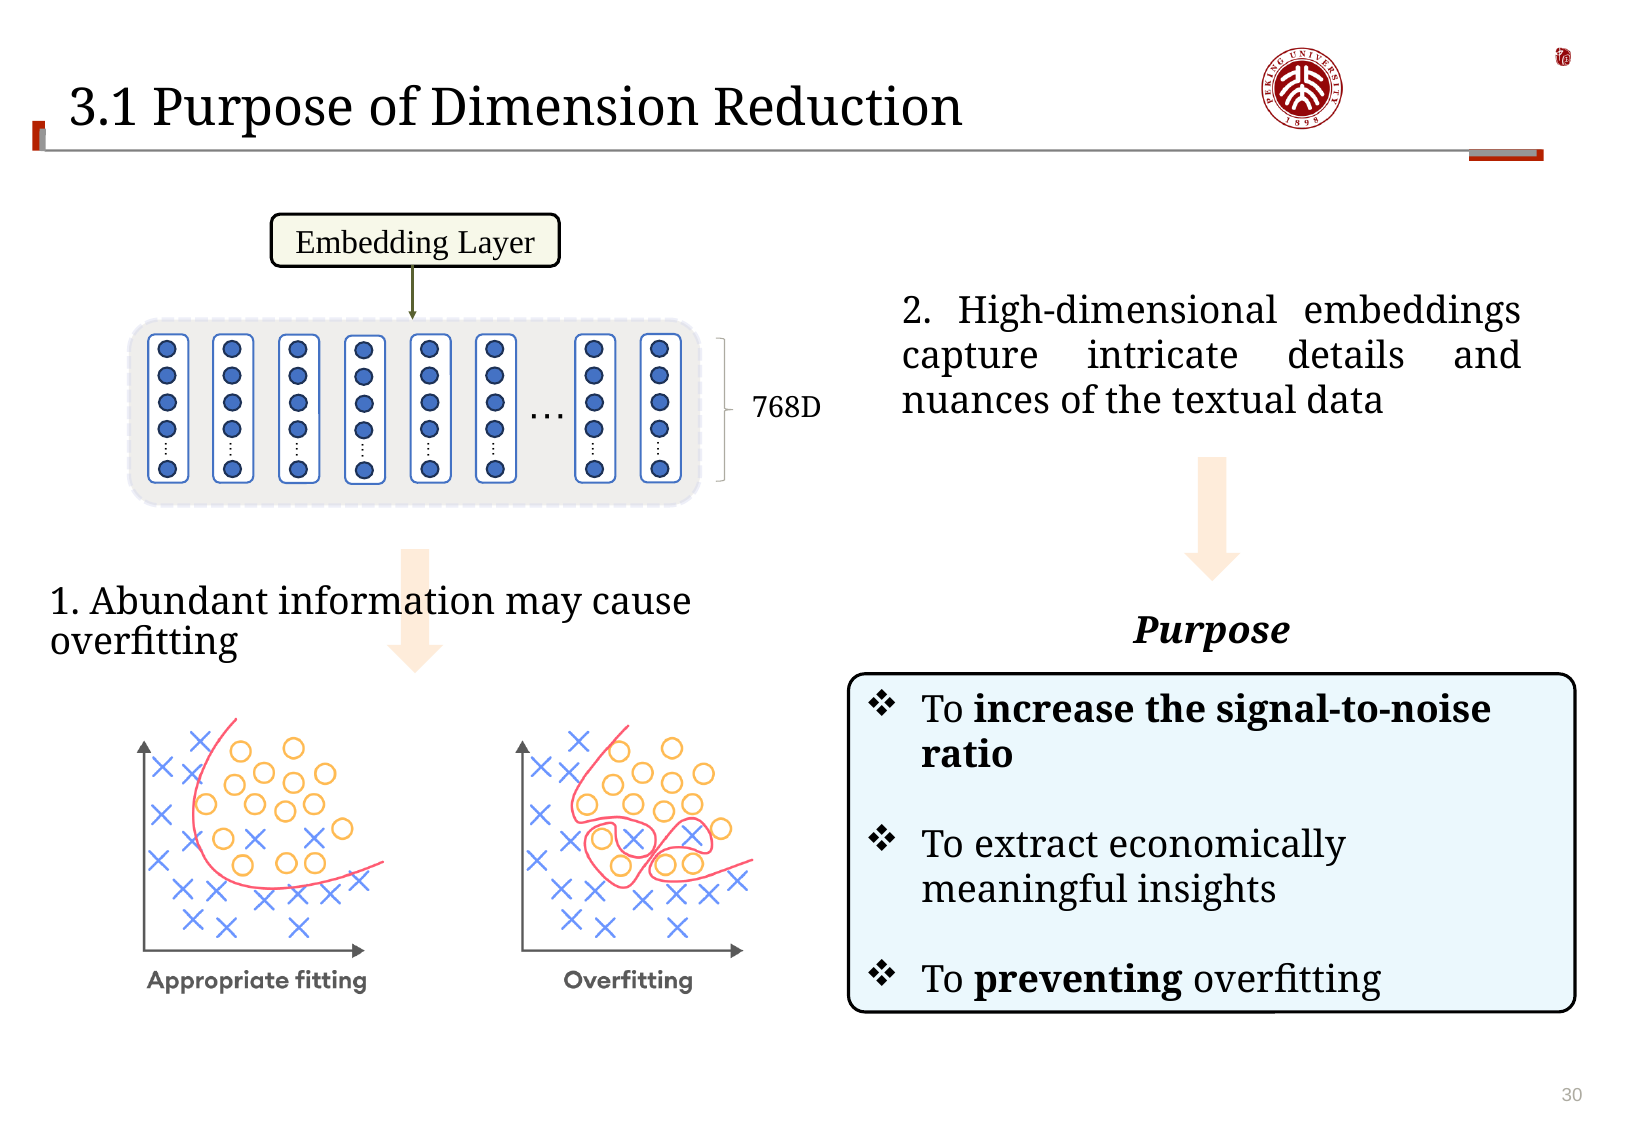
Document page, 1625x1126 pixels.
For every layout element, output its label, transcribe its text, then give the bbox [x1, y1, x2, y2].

picture [1259, 31, 1581, 141]
title 3.1 Purpose of Dimension Reduction [67, 60, 1256, 150]
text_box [49, 213, 1576, 1052]
